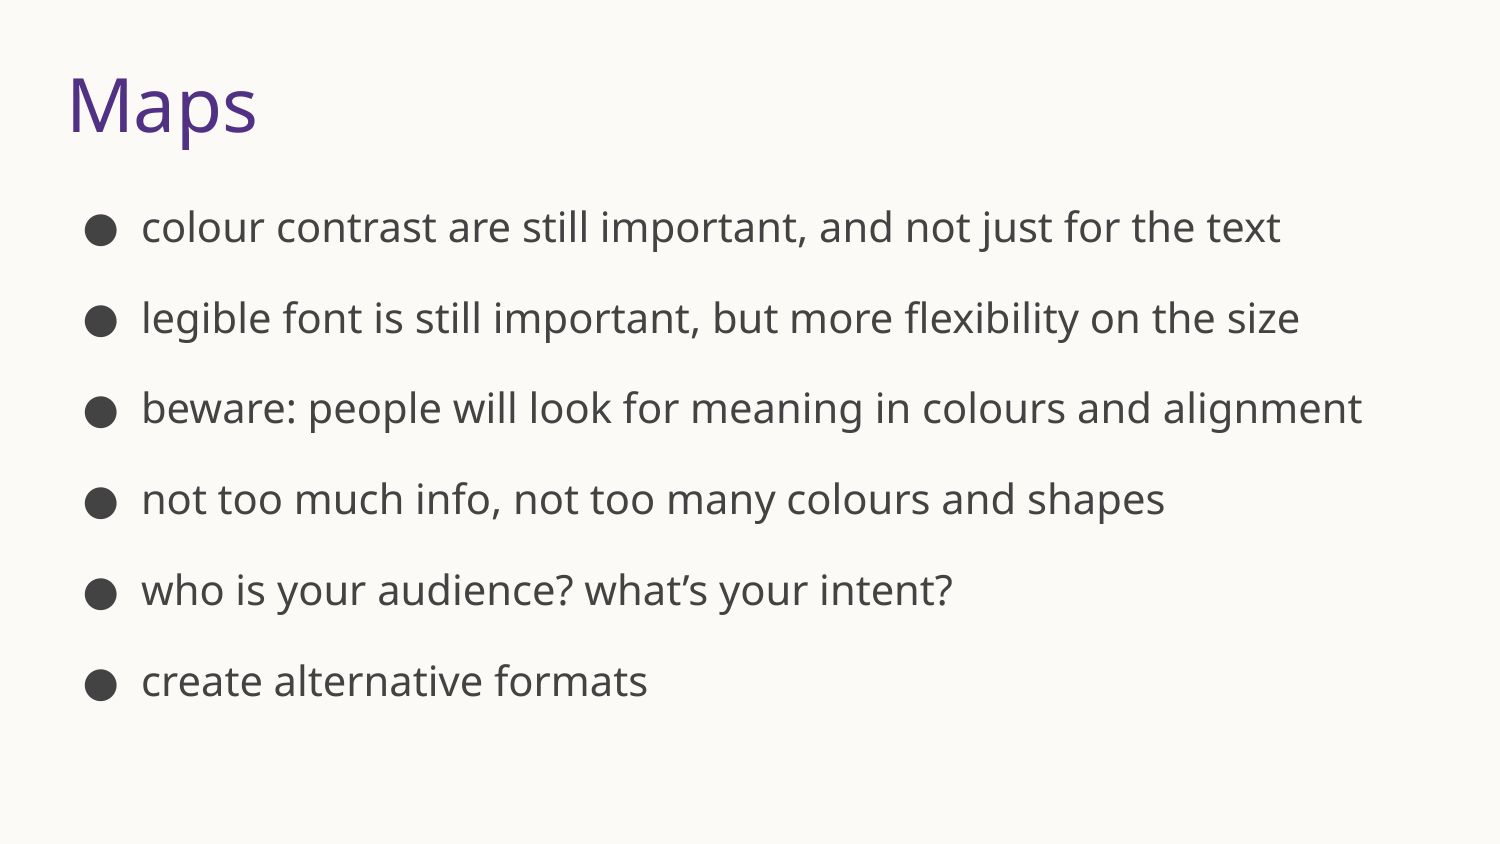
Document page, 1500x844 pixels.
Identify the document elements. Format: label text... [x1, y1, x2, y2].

list colour contrast are still important, and not just for the text legible font is still important, but more flexibility on the size beware: people will look for meaning in colours and alignment not too much info, not too many colours and shapes who is your audience? what’s your intent? create alternative formats [51, 178, 1449, 727]
title Maps [51, 42, 1449, 137]
